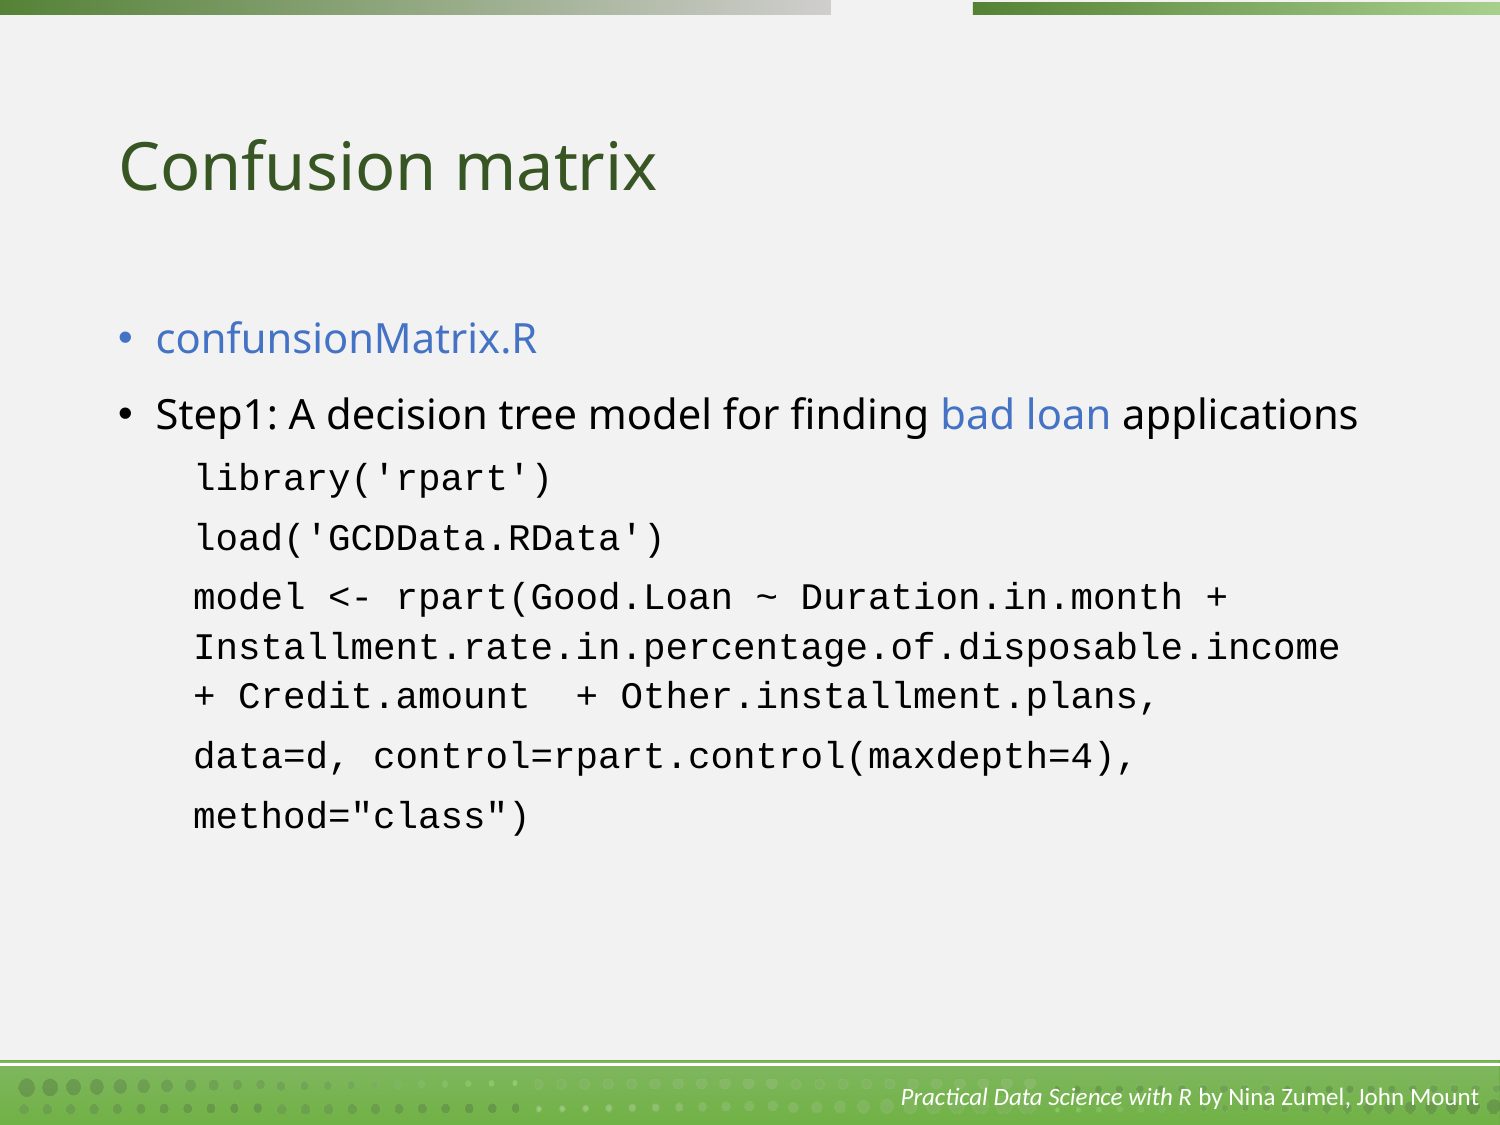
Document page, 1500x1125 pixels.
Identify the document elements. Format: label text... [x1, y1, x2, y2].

title Confusion matrix [103, 59, 1397, 278]
text_box Practical Data Science with R by Nina Zumel, John Mount [885, 1073, 1500, 1119]
list confunsionMatrix.R Step1: A decision tree model for finding bad loan applications library('rpart') load('GCDData.RData') model <- rpart(Good.Loan ~ Duration.in.month + Installment.rate.in.percentage.of.disposable.income + Credit.amount + Other.installment.plans, data=d, control=rpart.control(maxdepth=4), method="class") [103, 299, 1397, 1014]
